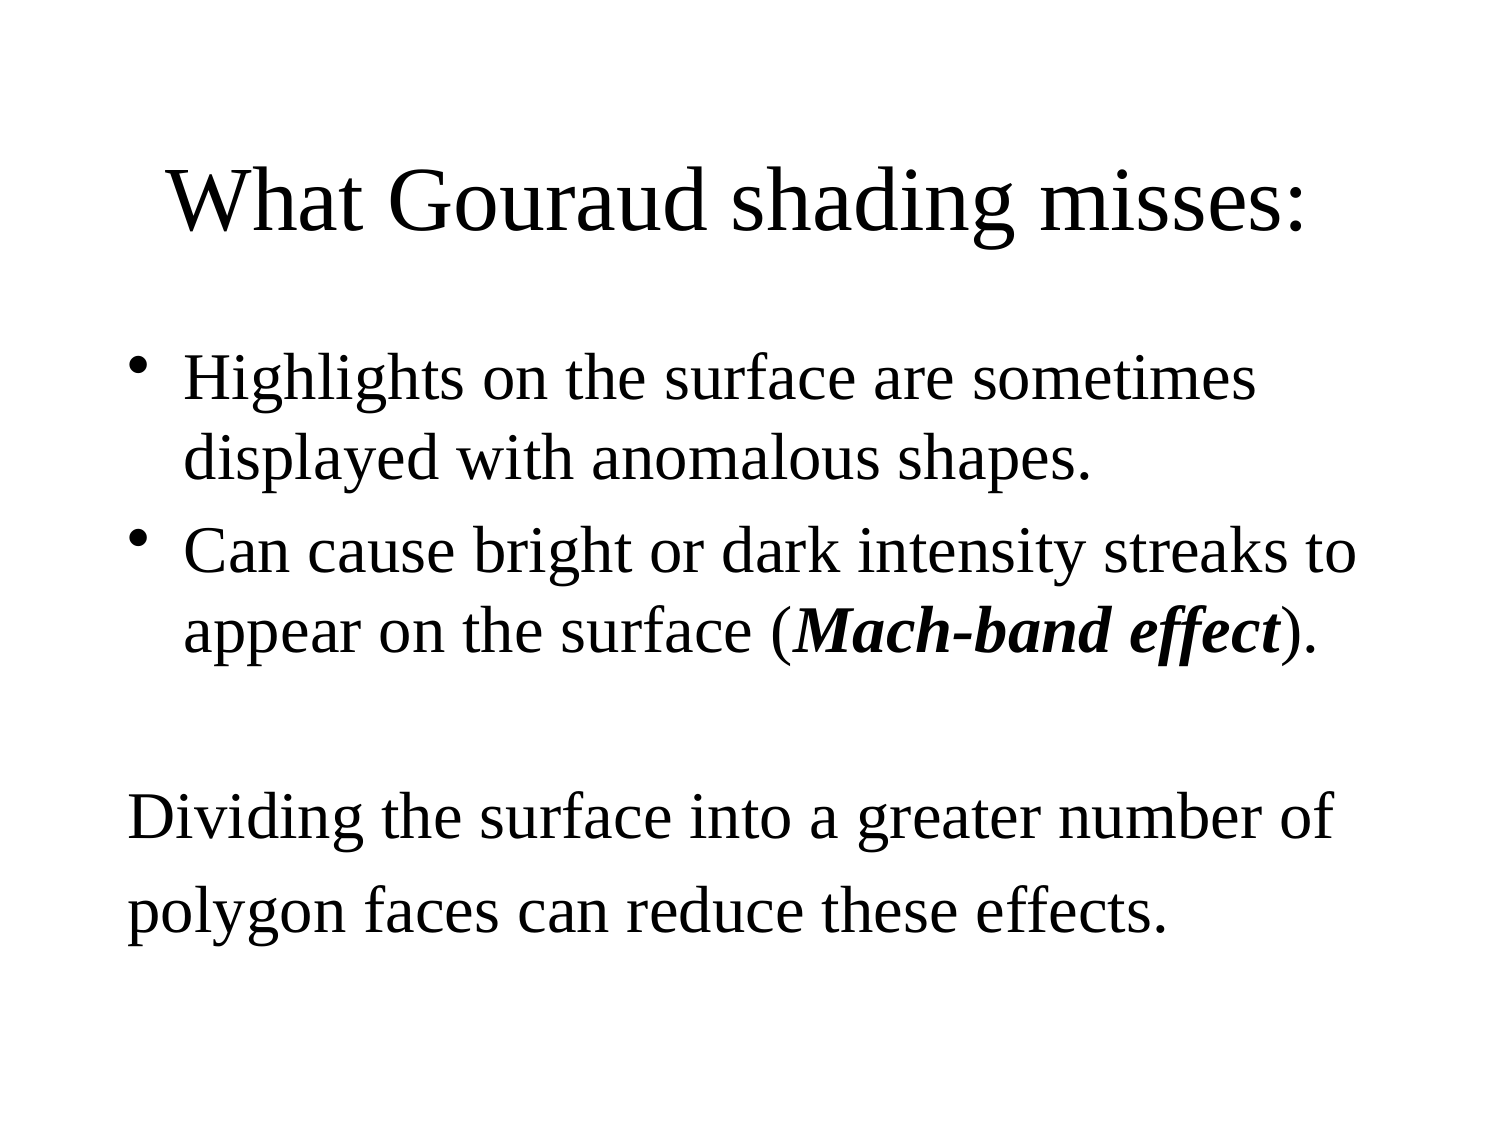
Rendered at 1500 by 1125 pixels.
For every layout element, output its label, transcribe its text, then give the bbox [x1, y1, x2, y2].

title What Gouraud shading misses: [112, 99, 1388, 288]
list Highlights on the surface are sometimes displayed with anomalous shapes. Can cause bright or dark intensity streaks to appear on the surface (Mach-band effect). Dividing the surface into a greater number of polygon faces can reduce these effects. [112, 324, 1388, 1001]
